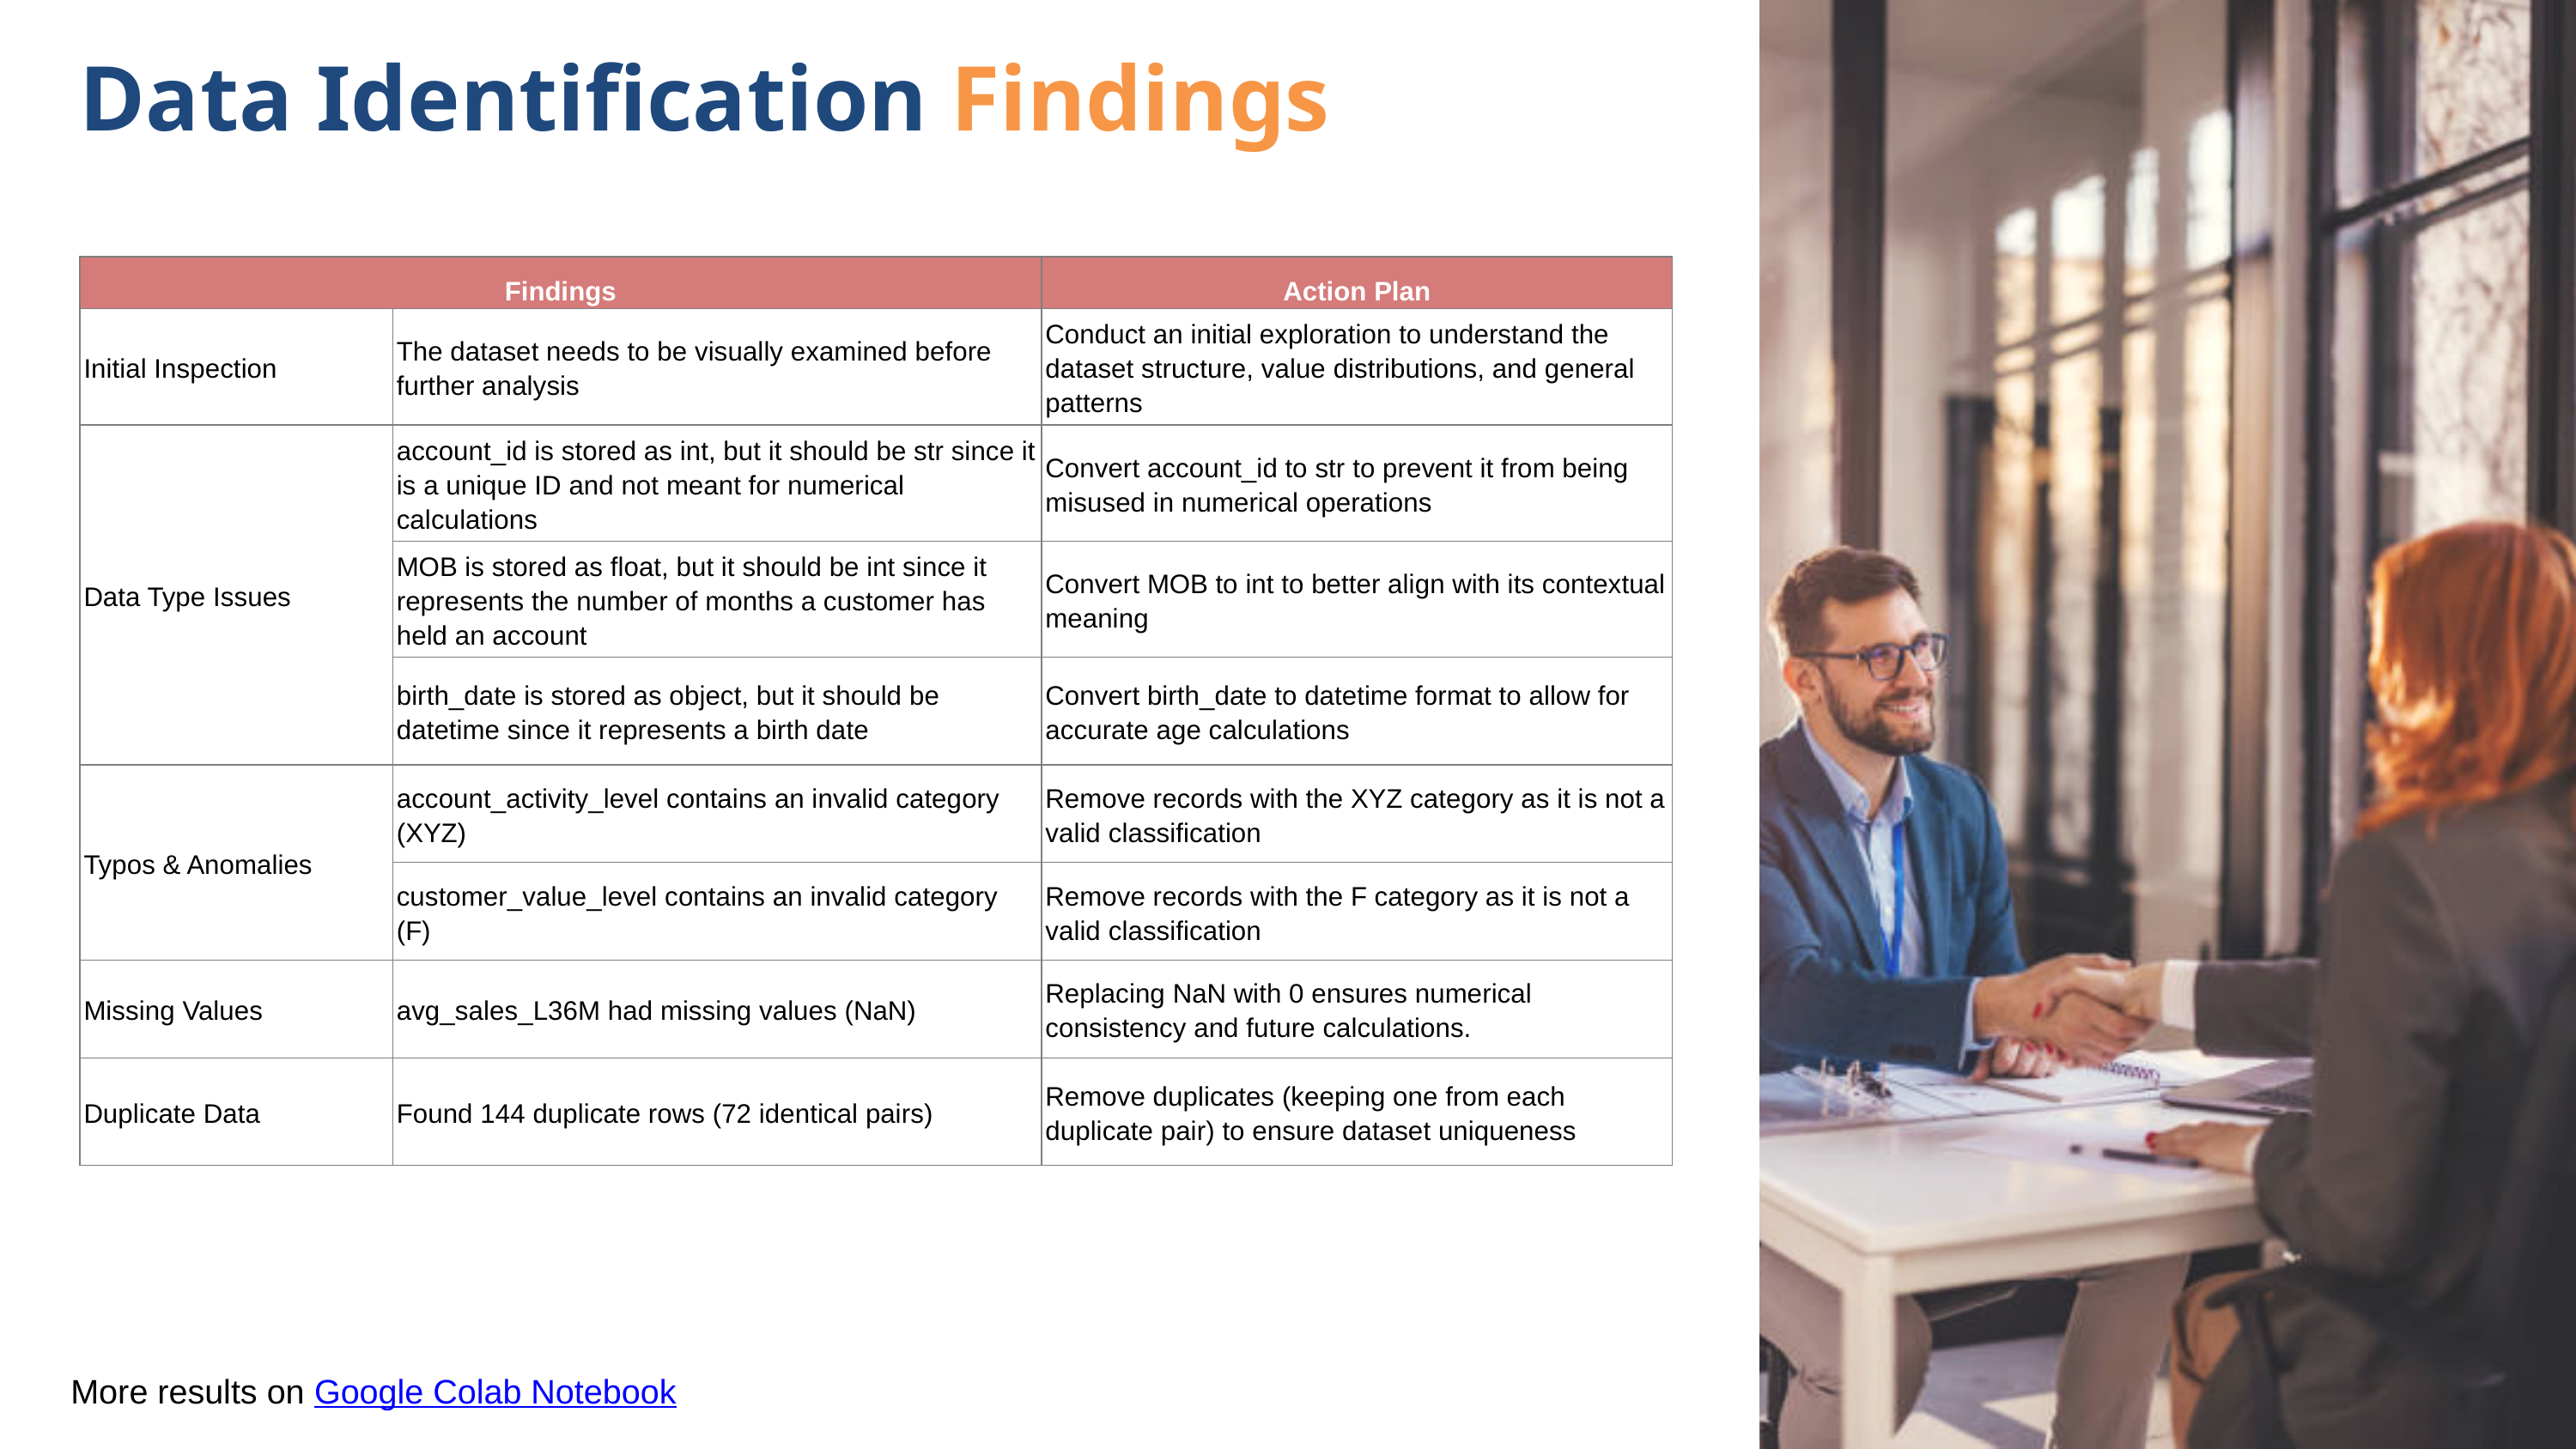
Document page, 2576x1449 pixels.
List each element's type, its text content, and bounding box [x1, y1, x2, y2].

table_cell Remove records with the F category as it is not a valid classification [1042, 863, 1672, 960]
table_cell Data Type Issues [81, 426, 392, 764]
table_cell customer_value_level contains an invalid category (F) [393, 863, 1041, 960]
table_cell Duplicate Data [81, 1058, 392, 1165]
text_box Data Identification Findings [79, 48, 1394, 152]
table_cell Missing Values [81, 961, 392, 1058]
table_cell account_activity_level contains an invalid category (XYZ) [393, 766, 1041, 862]
table_header Findings [81, 258, 1041, 308]
table_cell Replacing NaN with 0 ensures numerical consistency and future calculations. [1042, 961, 1672, 1058]
table_cell Remove duplicates (keeping one from each duplicate pair) to ensure dataset uniqueness [1042, 1058, 1672, 1165]
table_cell MOB is stored as float, but it should be int since it represents the number of months a customer has held an account [393, 542, 1041, 657]
table_cell Found 144 duplicate rows (72 identical pairs) [393, 1058, 1041, 1165]
table_cell Conduct an initial exploration to understand the dataset structure, value distributions, and general patterns [1042, 309, 1672, 424]
table_cell account_id is stored as int, but it should be str since it is a unique ID and not meant for numerical calculations [393, 426, 1041, 541]
text_box More results on Google Colab Notebook [58, 1356, 1033, 1424]
picture [1759, 0, 2576, 1449]
table_cell avg_sales_L36M had missing values (NaN) [393, 961, 1041, 1058]
table_cell The dataset needs to be visually examined before further analysis [393, 309, 1041, 424]
table_cell Typos & Anomalies [81, 766, 392, 960]
table_cell Convert birth_date to datetime format to allow for accurate age calculations [1042, 658, 1672, 764]
table_header Action Plan [1042, 258, 1672, 308]
table_cell Initial Inspection [81, 309, 392, 424]
table_cell Convert MOB to int to better align with its contextual meaning [1042, 542, 1672, 657]
table_cell Convert account_id to str to prevent it from being misused in numerical operations [1042, 426, 1672, 541]
table_cell Remove records with the XYZ category as it is not a valid classification [1042, 766, 1672, 862]
table_cell birth_date is stored as object, but it should be datetime since it represents a birth date [393, 658, 1041, 764]
